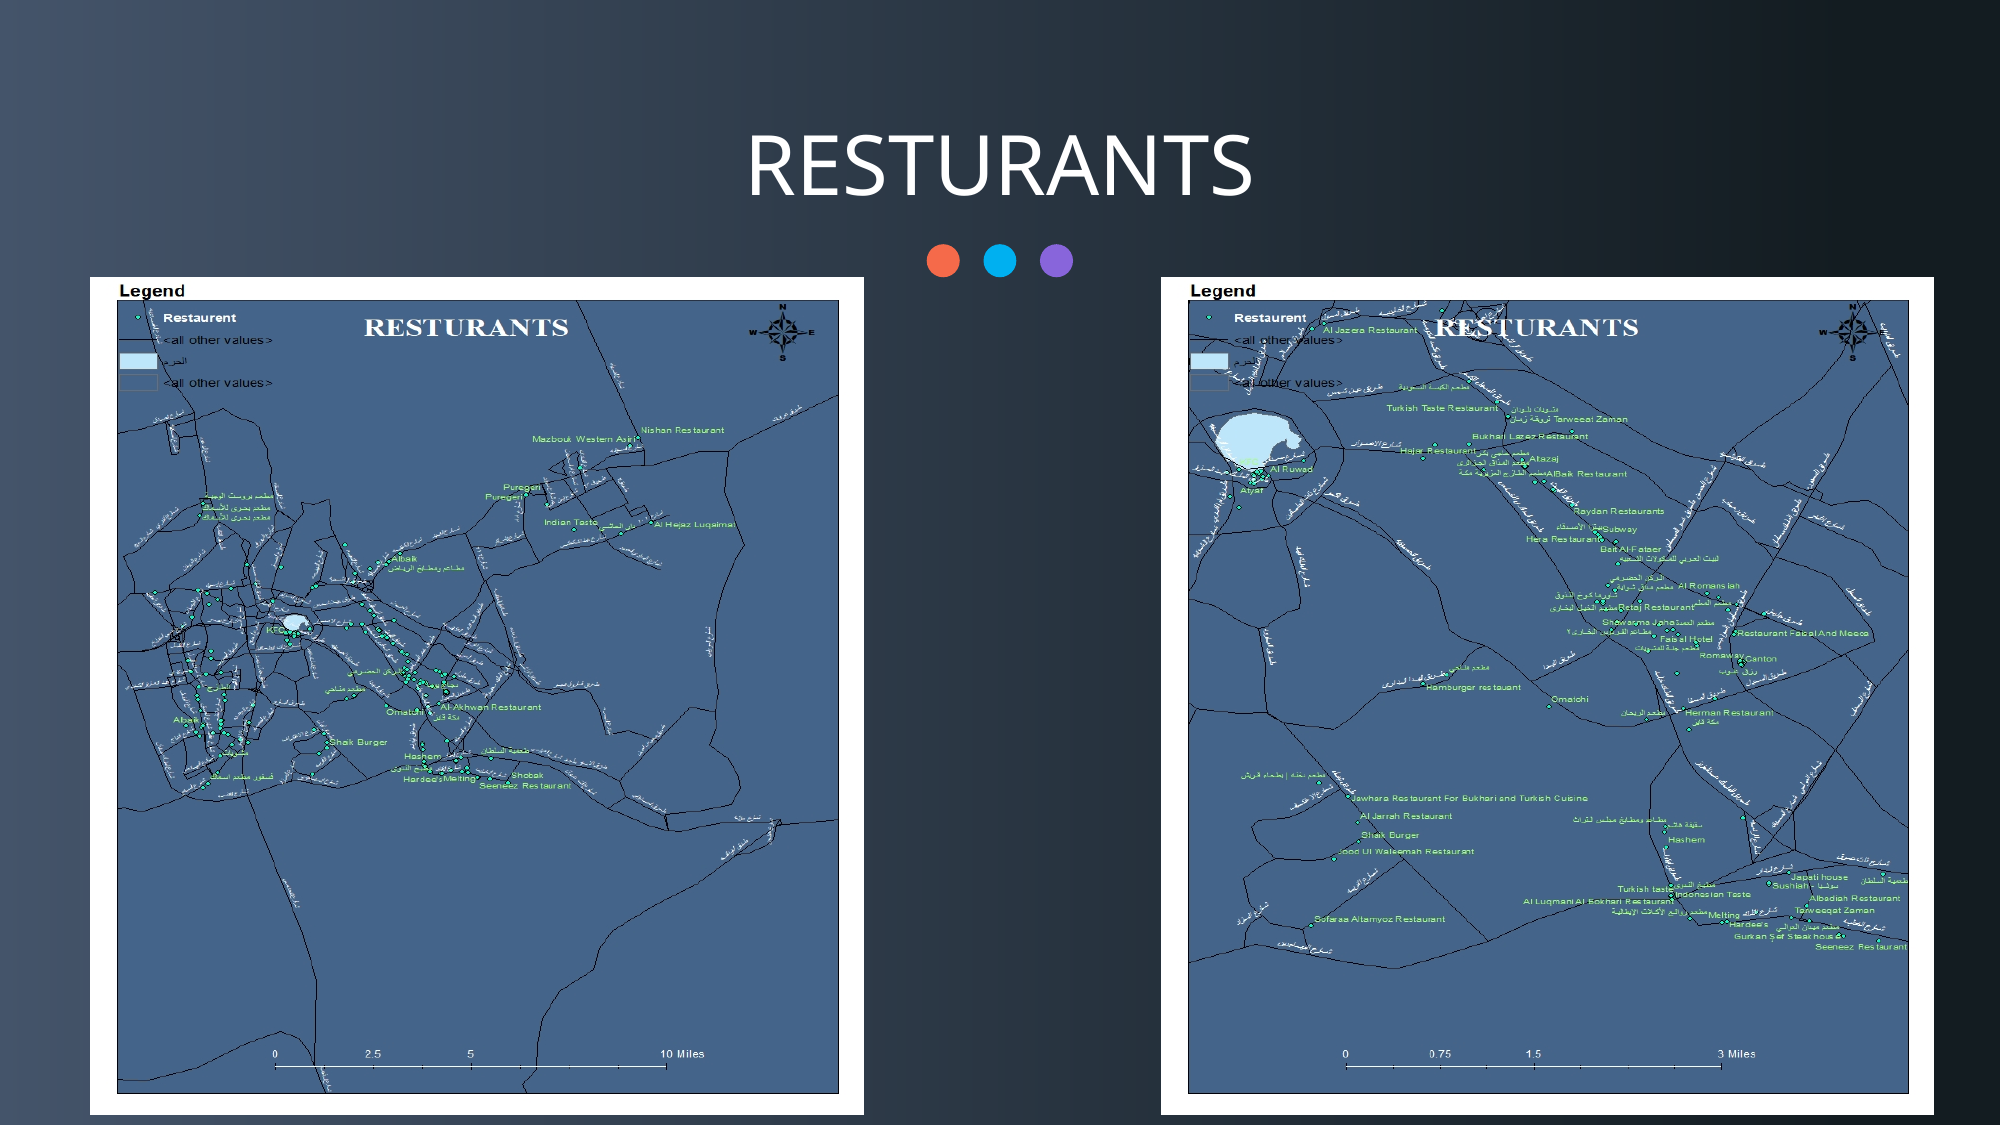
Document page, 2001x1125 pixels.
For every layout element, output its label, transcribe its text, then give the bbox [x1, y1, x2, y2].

title RESTURANTS [137, 59, 1863, 278]
picture [1161, 277, 1934, 1115]
picture [90, 277, 864, 1115]
